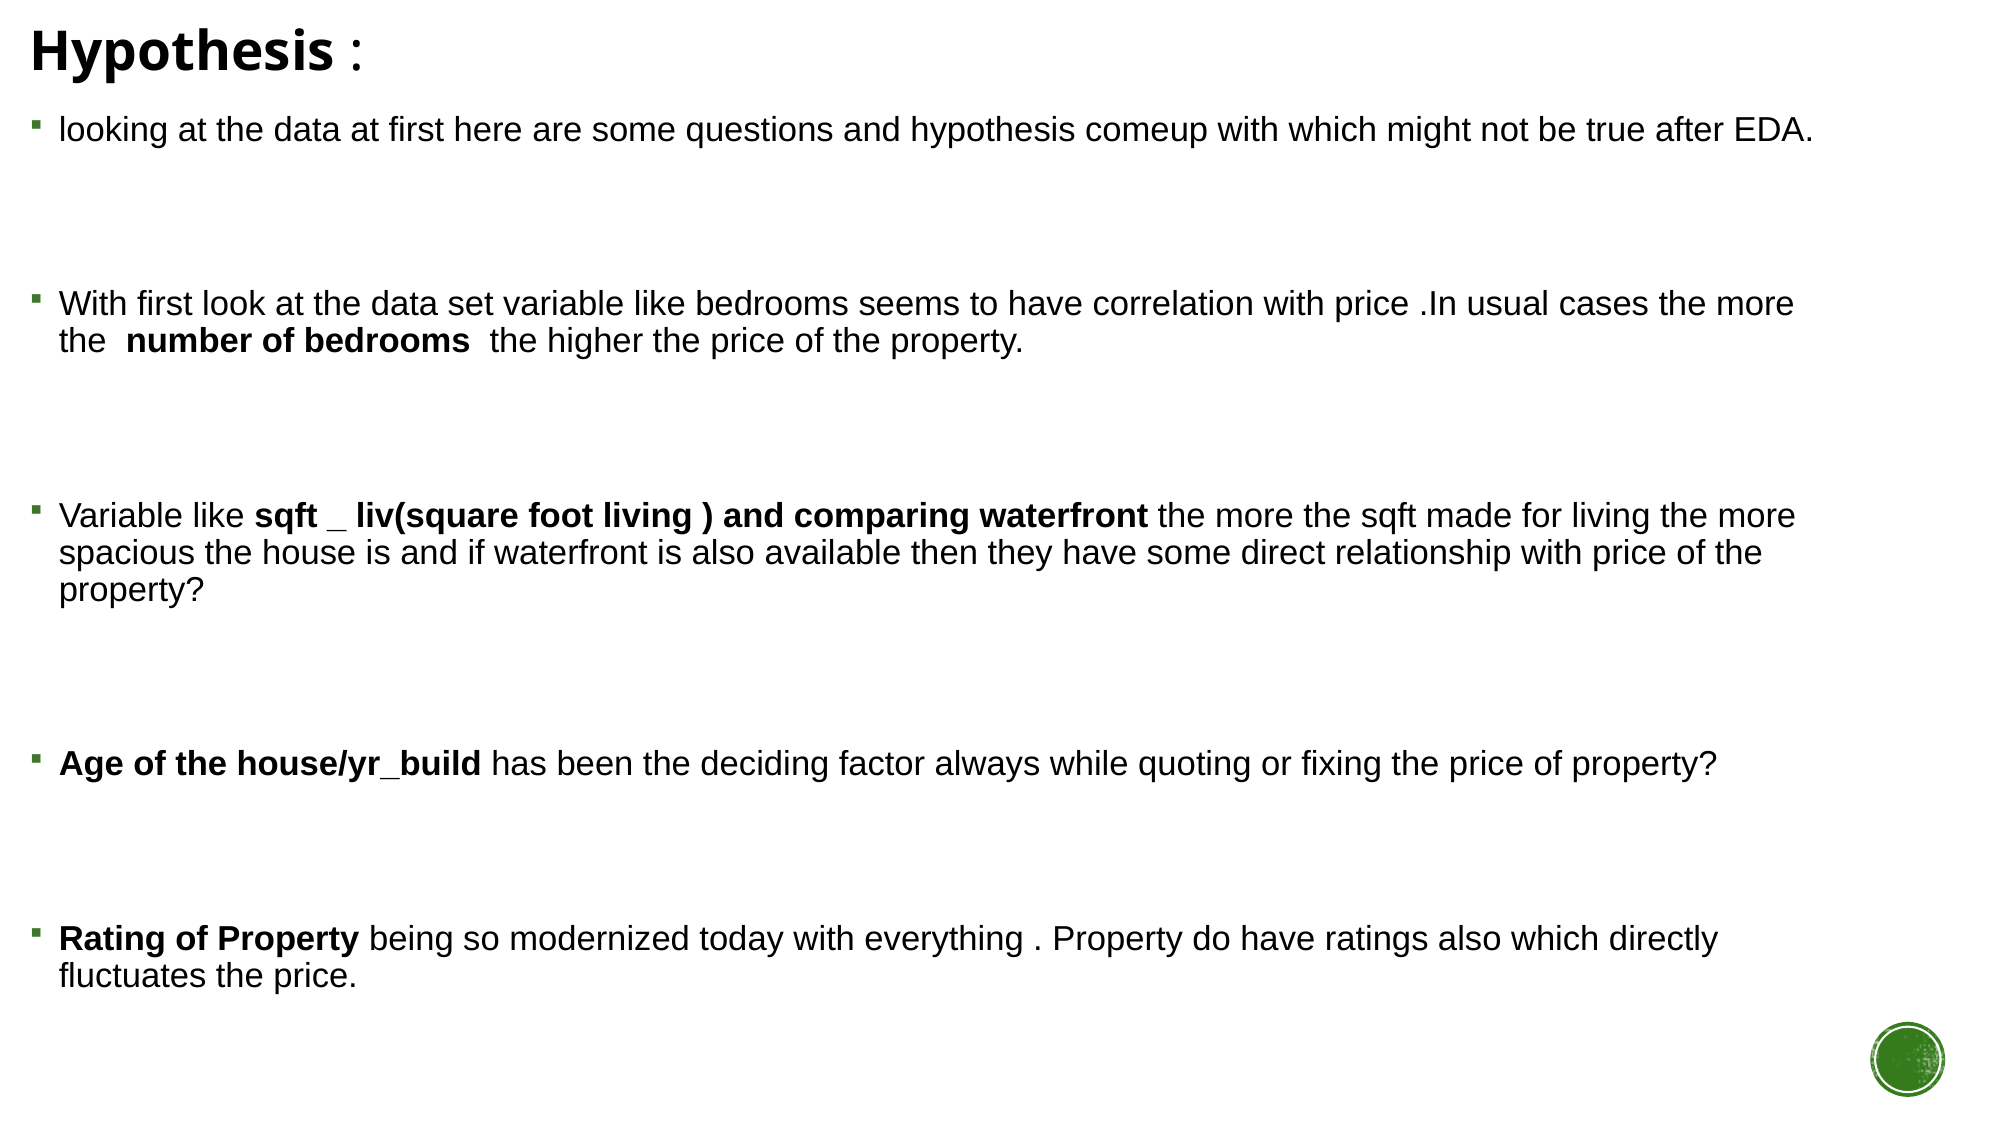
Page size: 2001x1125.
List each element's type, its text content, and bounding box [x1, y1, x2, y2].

title Hypothesis : [14, 14, 1863, 104]
list looking at the data at first here are some questions and hypothesis comeup with which might not be true after EDA. With first look at the data set variable like bedrooms seems to have correlation with price .In usual cases the more the number of bedrooms the higher the price of the property. Variable like sqft _ liv(square foot living ) and comparing waterfront the more the sqft made for living the more spacious the house is and if waterfront is also available then they have some direct relationship with price of the property? Age of the house/yr_build has been the deciding factor always while quoting or fixing the price of property? Rating of Property being so modernized today with everything . Property do have ratings also which directly fluctuates the price. [14, 104, 1863, 1014]
